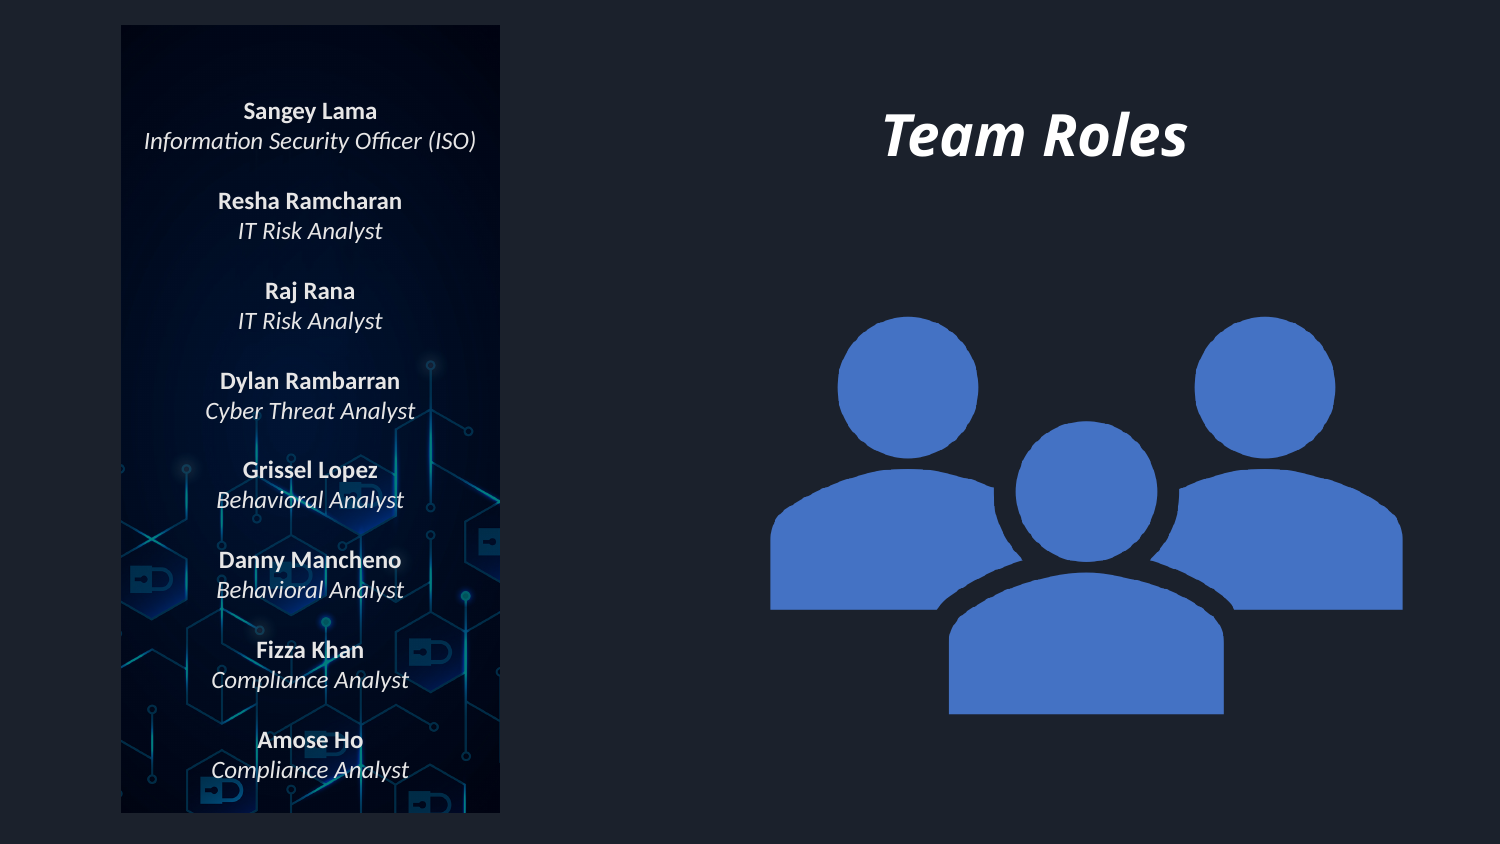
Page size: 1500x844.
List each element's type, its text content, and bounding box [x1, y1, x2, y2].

list Sangey Lama Information Security Officer (ISO) Resha Ramcharan IT Risk Analyst Raj Rana IT Risk Analyst Dylan Rambarran Cyber Threat Analyst Grissel Lopez Behavioral Analyst Danny Mancheno Behavioral Analyst Fizza Khan Compliance Analyst Amose Ho Compliance Analyst [54, 89, 567, 844]
picture [729, 158, 1443, 844]
picture [121, 25, 500, 813]
title Team Roles [869, 89, 1304, 157]
